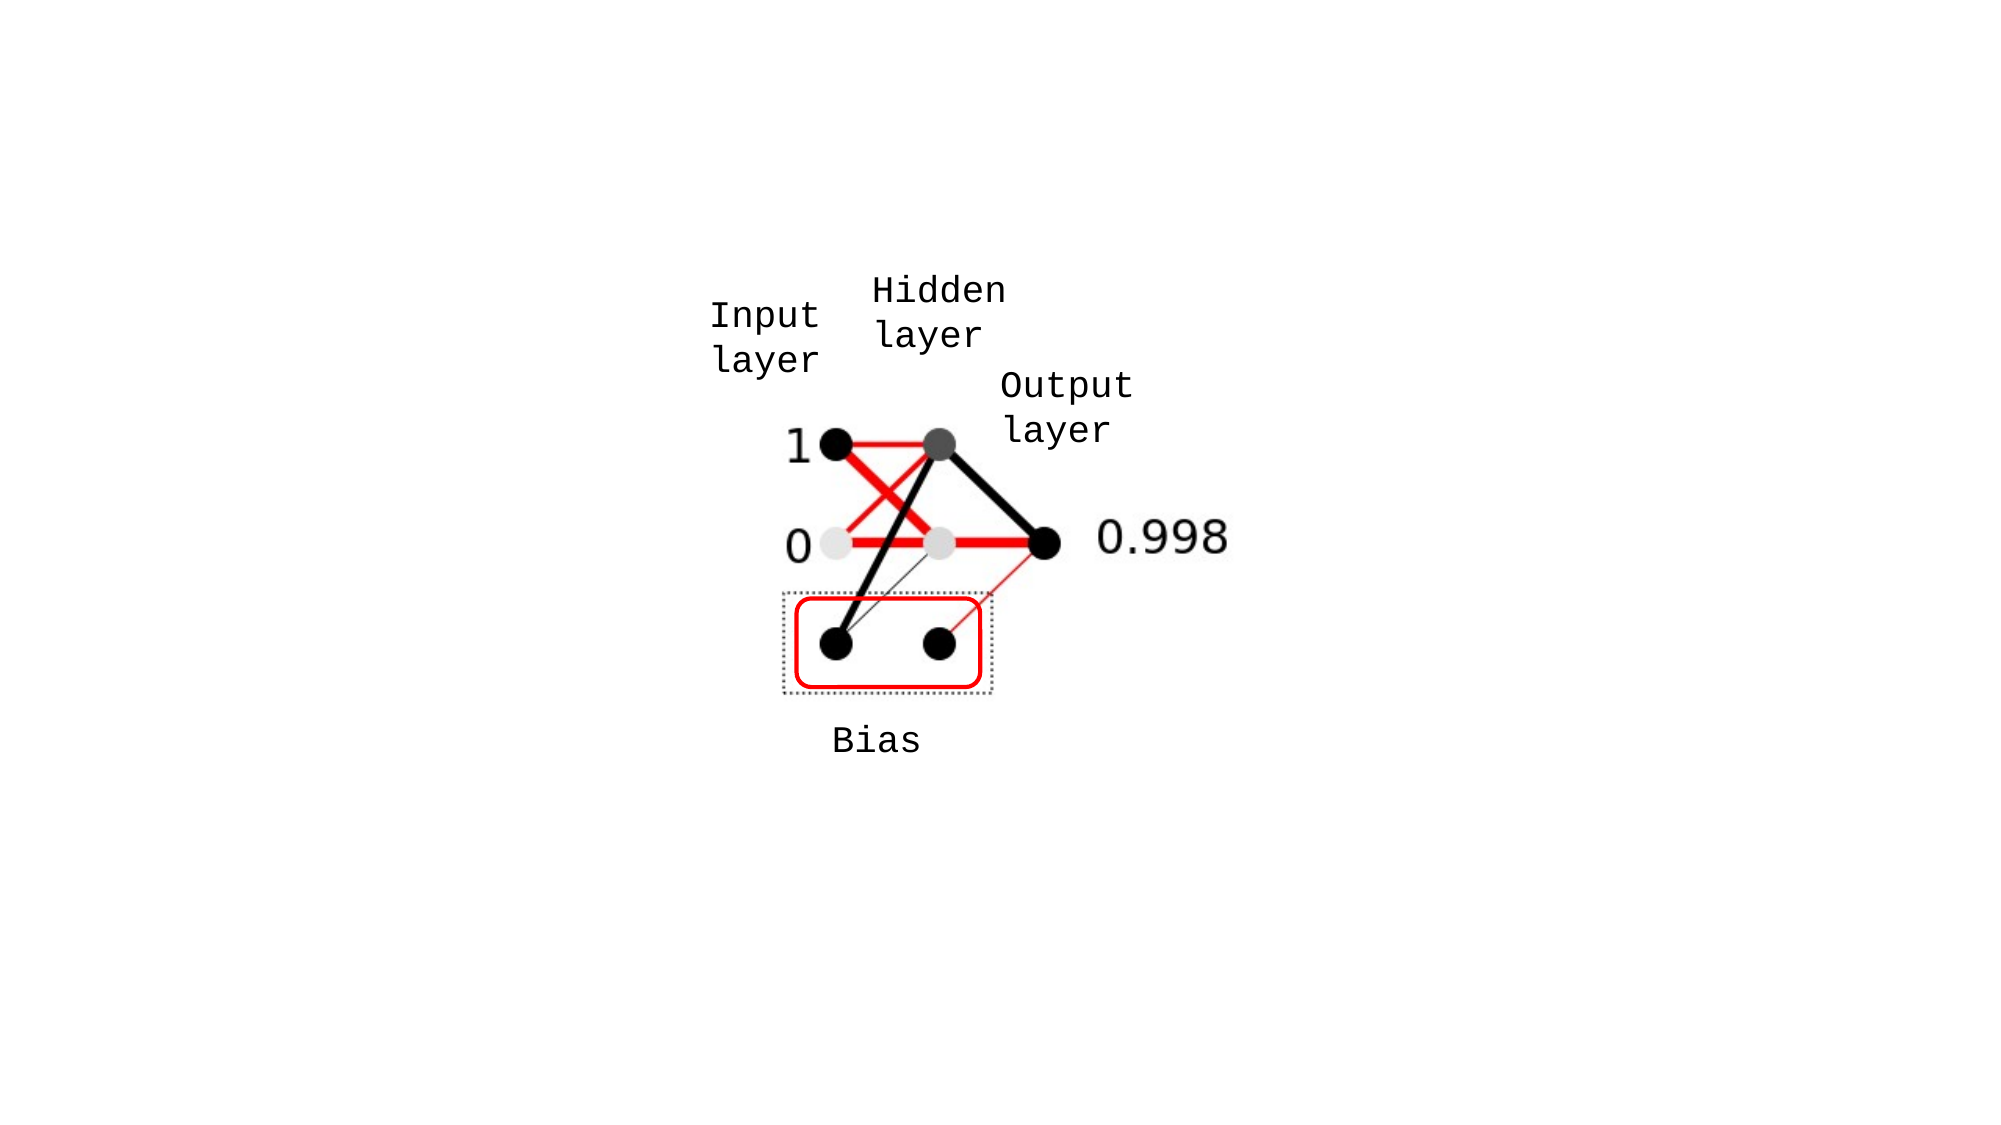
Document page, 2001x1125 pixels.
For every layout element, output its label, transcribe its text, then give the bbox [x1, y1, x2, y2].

picture [748, 397, 1252, 728]
text_box Input layer [693, 282, 837, 388]
text_box Hidden layer [857, 258, 1022, 363]
text_box Bias [817, 728, 937, 768]
text_box Output layer [985, 352, 1151, 397]
